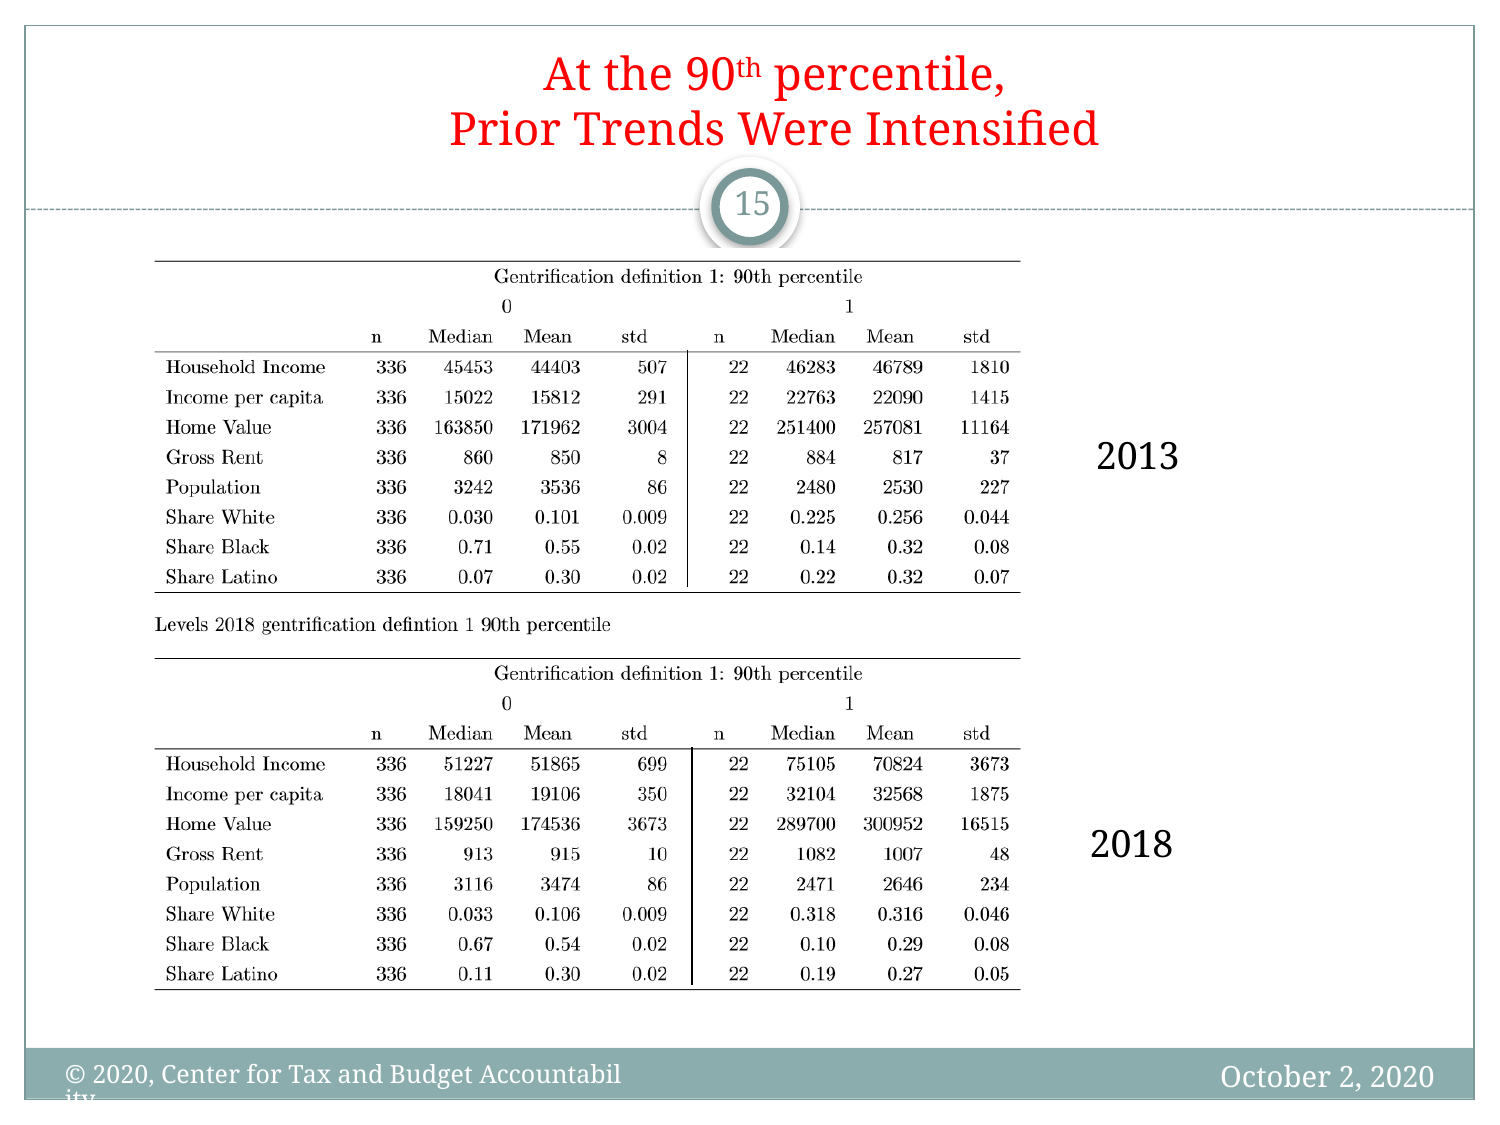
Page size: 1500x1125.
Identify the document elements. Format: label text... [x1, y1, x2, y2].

picture [99, 248, 1063, 1008]
text_box 2018 [1074, 812, 1438, 873]
text_box At the 90th percentile, Prior Trends Were Intensified [74, 37, 1475, 162]
slide_number 15 [715, 168, 791, 241]
text_box 2013 [1081, 424, 1444, 485]
footer © 2020, Center for Tax and Budget Accountability [50, 1051, 638, 1112]
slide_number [950, 1050, 1450, 1111]
